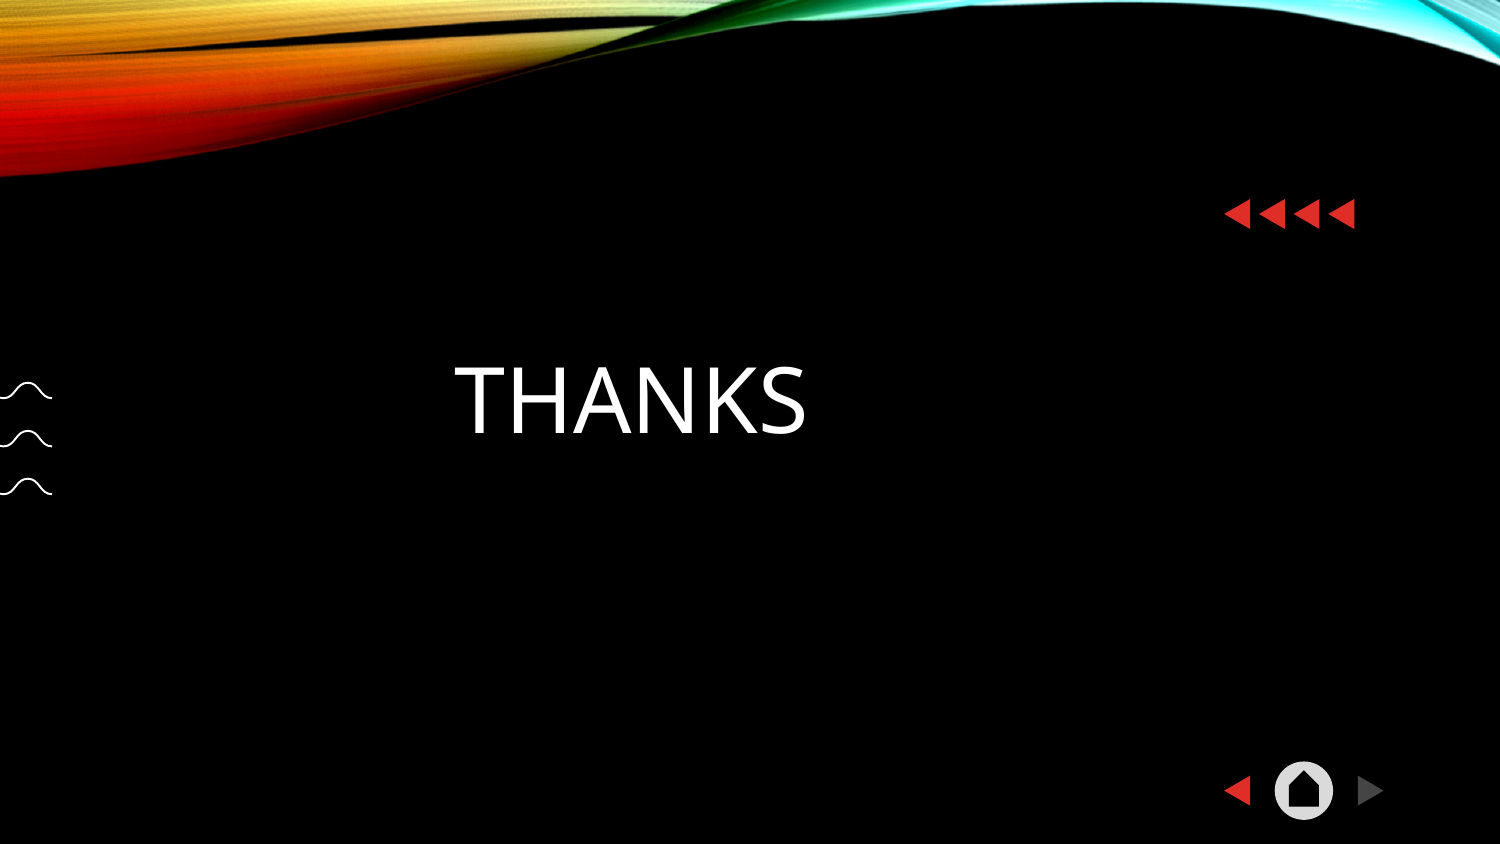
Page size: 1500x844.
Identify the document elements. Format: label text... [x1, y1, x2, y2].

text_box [0, 382, 53, 495]
text_box [1357, 775, 1384, 806]
text_box [1274, 761, 1334, 820]
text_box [1223, 198, 1355, 230]
title Thanks [430, 339, 809, 495]
text_box [1224, 775, 1251, 806]
picture [0, 0, 1500, 178]
